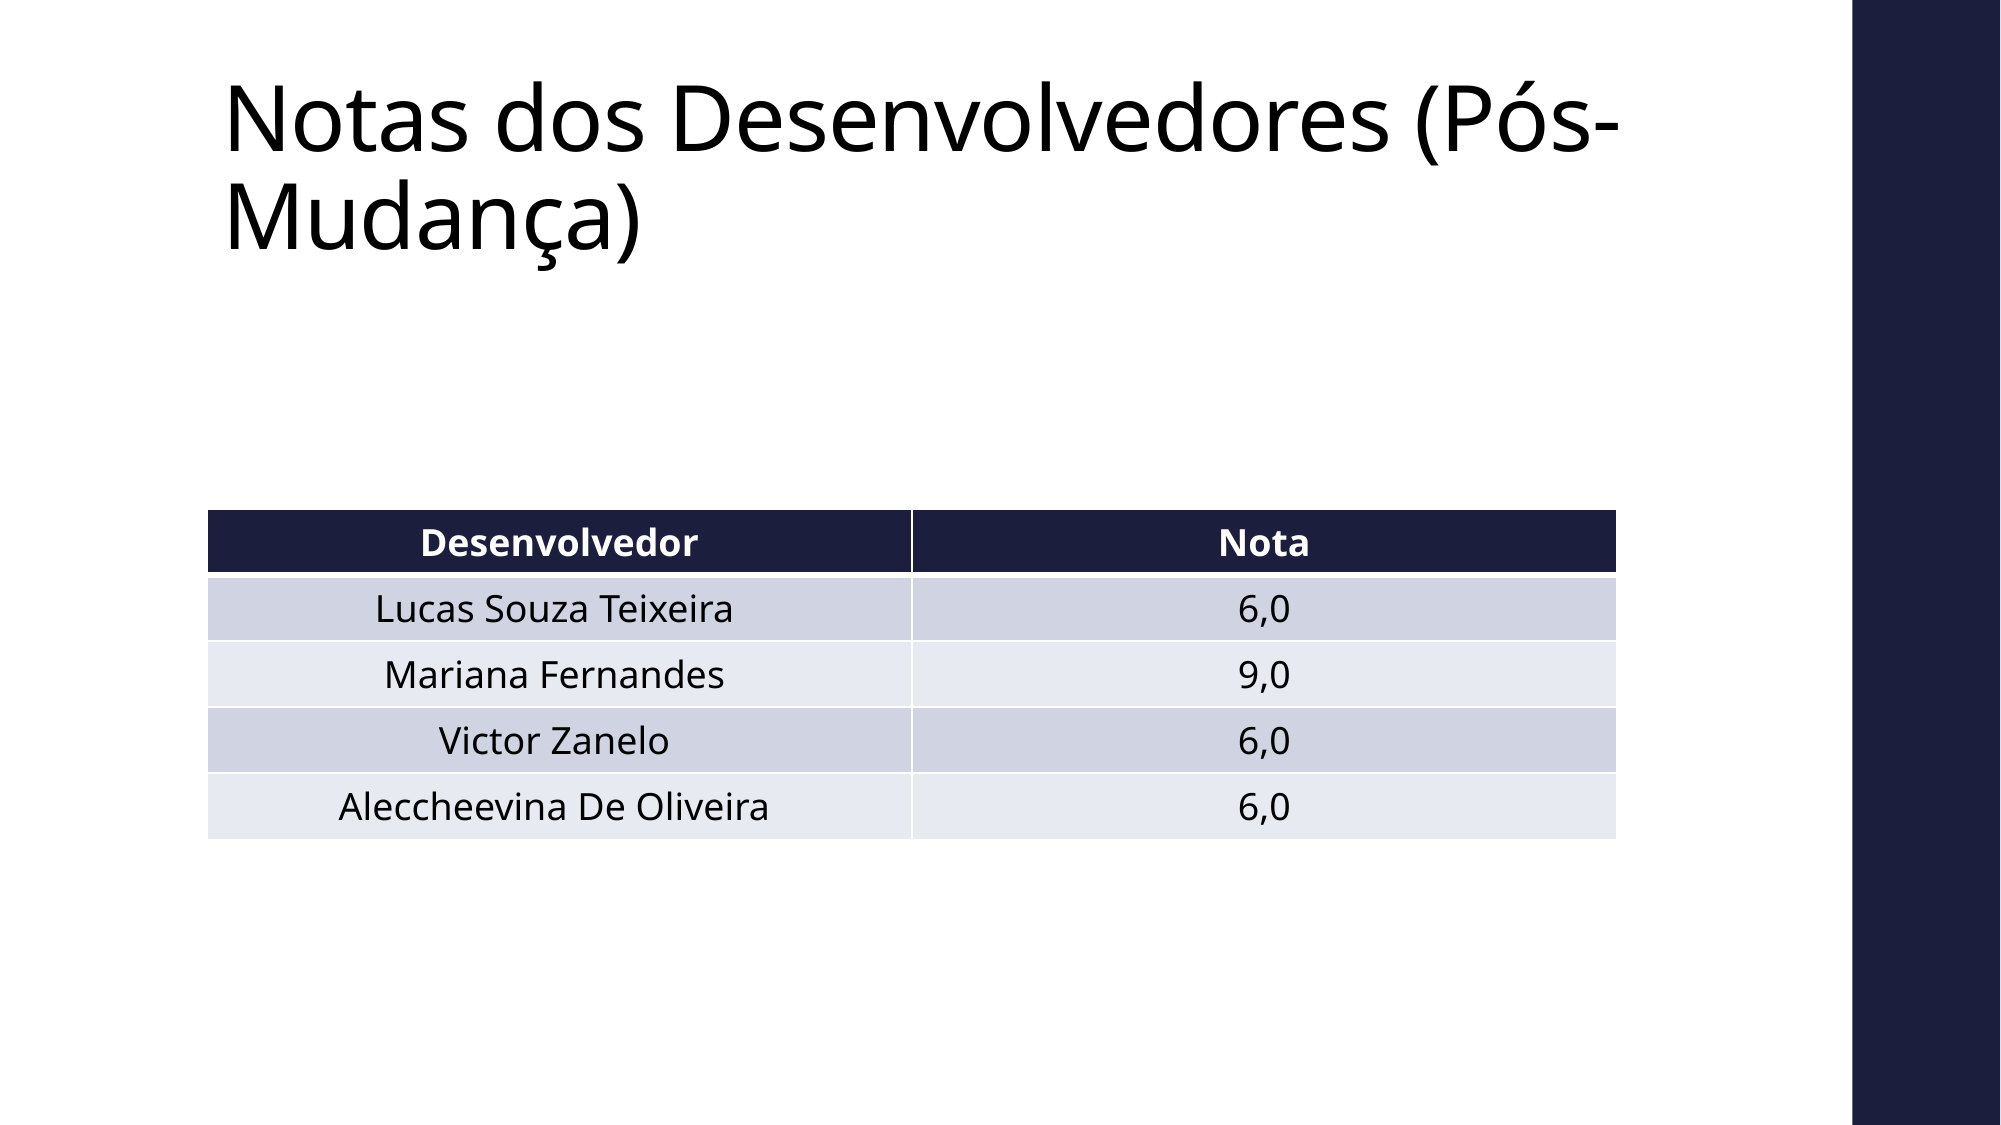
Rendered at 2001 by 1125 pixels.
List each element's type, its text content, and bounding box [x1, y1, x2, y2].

table_cell 6,0 [913, 774, 1616, 839]
table_cell 9,0 [913, 642, 1616, 706]
table_cell Aleccheevina De Oliveira [208, 774, 911, 839]
table_cell Lucas Souza Teixeira [208, 578, 911, 640]
table_header Nota [913, 510, 1616, 572]
table_cell Victor Zanelo [208, 708, 911, 772]
table_cell 6,0 [913, 578, 1616, 640]
title Notas dos Desenvolvedores (Pós-Mudança) [206, 60, 1797, 278]
table_header Desenvolvedor [208, 510, 911, 572]
table_cell 6,0 [913, 708, 1616, 772]
table_cell Mariana Fernandes [208, 642, 911, 706]
